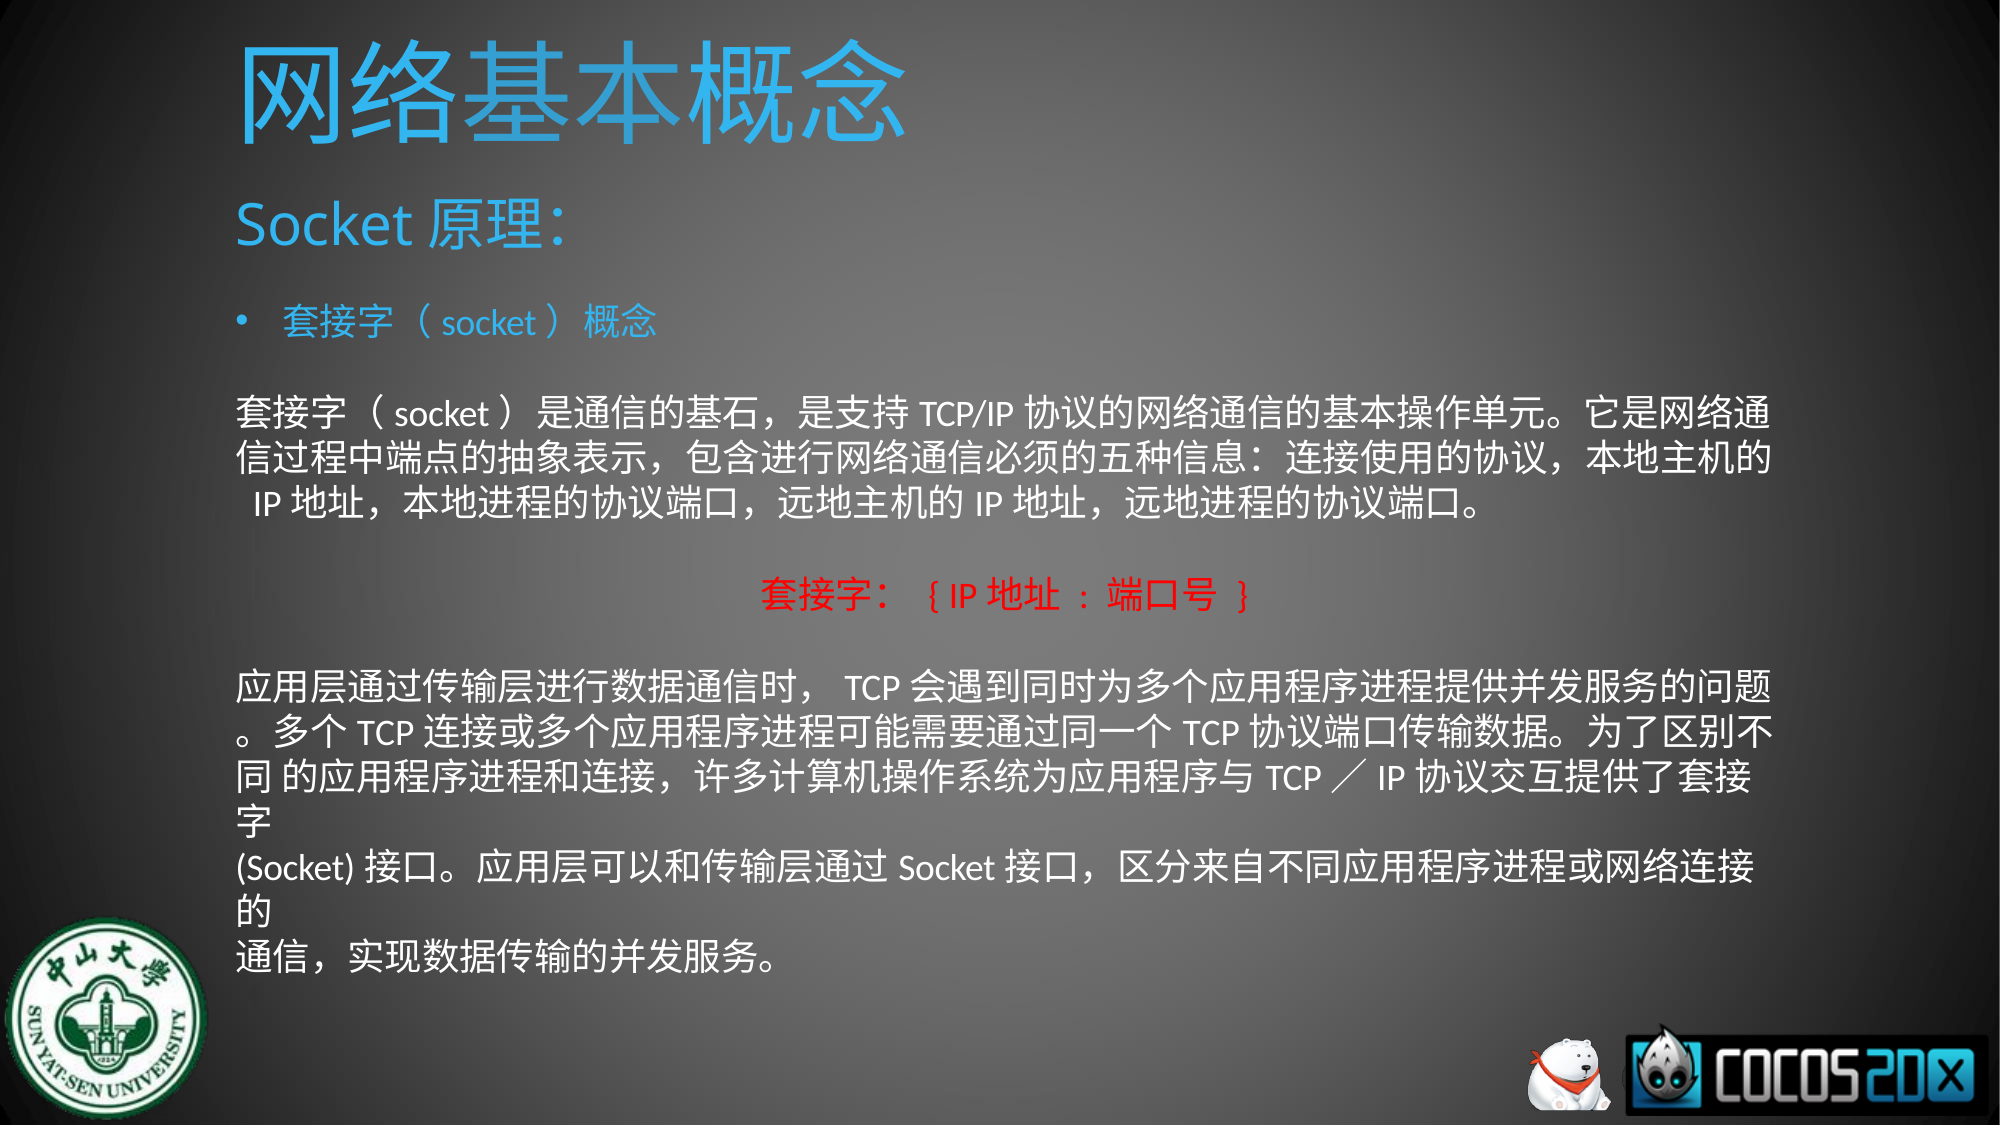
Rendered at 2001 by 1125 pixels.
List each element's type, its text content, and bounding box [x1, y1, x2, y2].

text_box [1519, 1034, 1625, 1115]
text_box [1625, 1023, 1989, 1116]
picture [0, 0, 2000, 1125]
text_box [0, 905, 260, 1125]
text_box Socket原理： 套接字（socket）概念 套接字（socket）是通信的基石，是支持TCP/IP协议的网络通信的基本操作单元。它是网络通 信过程中端点的抽象表示，包含进行网络通信必须的五种信息：连接使用的协议，本地主机的 IP地址，本地进程的协议端口，远地主机的IP地址，远地进程的协议端口。 套接字： { IP地址 : 端口号 } 应用层通过传输层进行数据通信时，TCP会遇到同时为多个应用程序进程提供并发服务的问题 。多个TCP连接或多个应用程序进程可能需要通过同一个TCP协议端口传输数据。为了区别不同 的应用程序进程和连接，许多计算机操作系统为应用程序与TCP／IP协议交互提供了套接字 (Socket)接口。应用层可以和传输层通过Socket接口，区分来自不同应用程序进程或网络连接的 通信，实现数据传输的并发服务。 [233, 184, 1777, 979]
title 网络基本概念 [233, 20, 913, 184]
